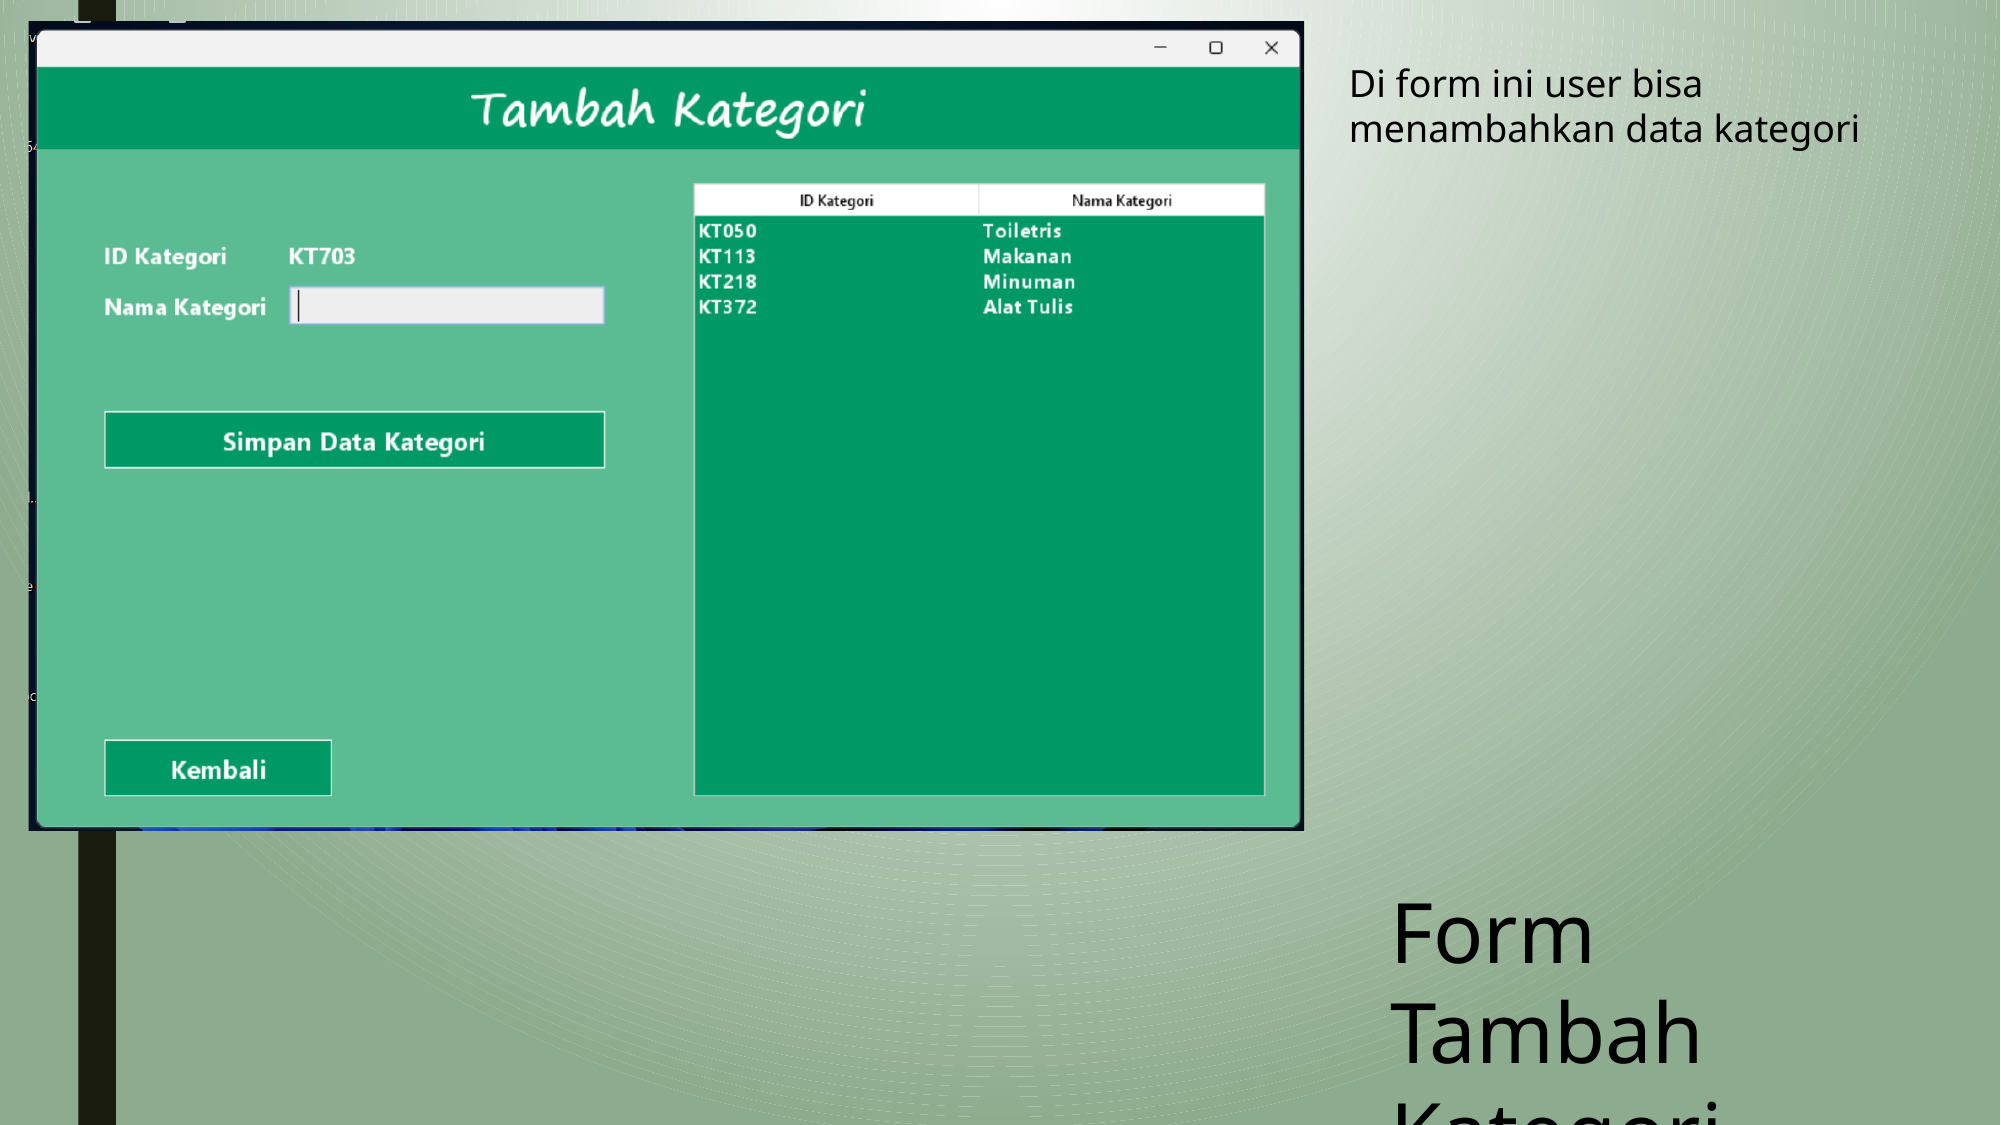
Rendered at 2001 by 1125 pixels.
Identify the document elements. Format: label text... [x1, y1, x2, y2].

text_box Di form ini user bisa menambahkan data kategori [1334, 52, 1953, 158]
text_box Form Tambah Kategori [1375, 872, 1902, 1125]
picture [28, 21, 1305, 831]
